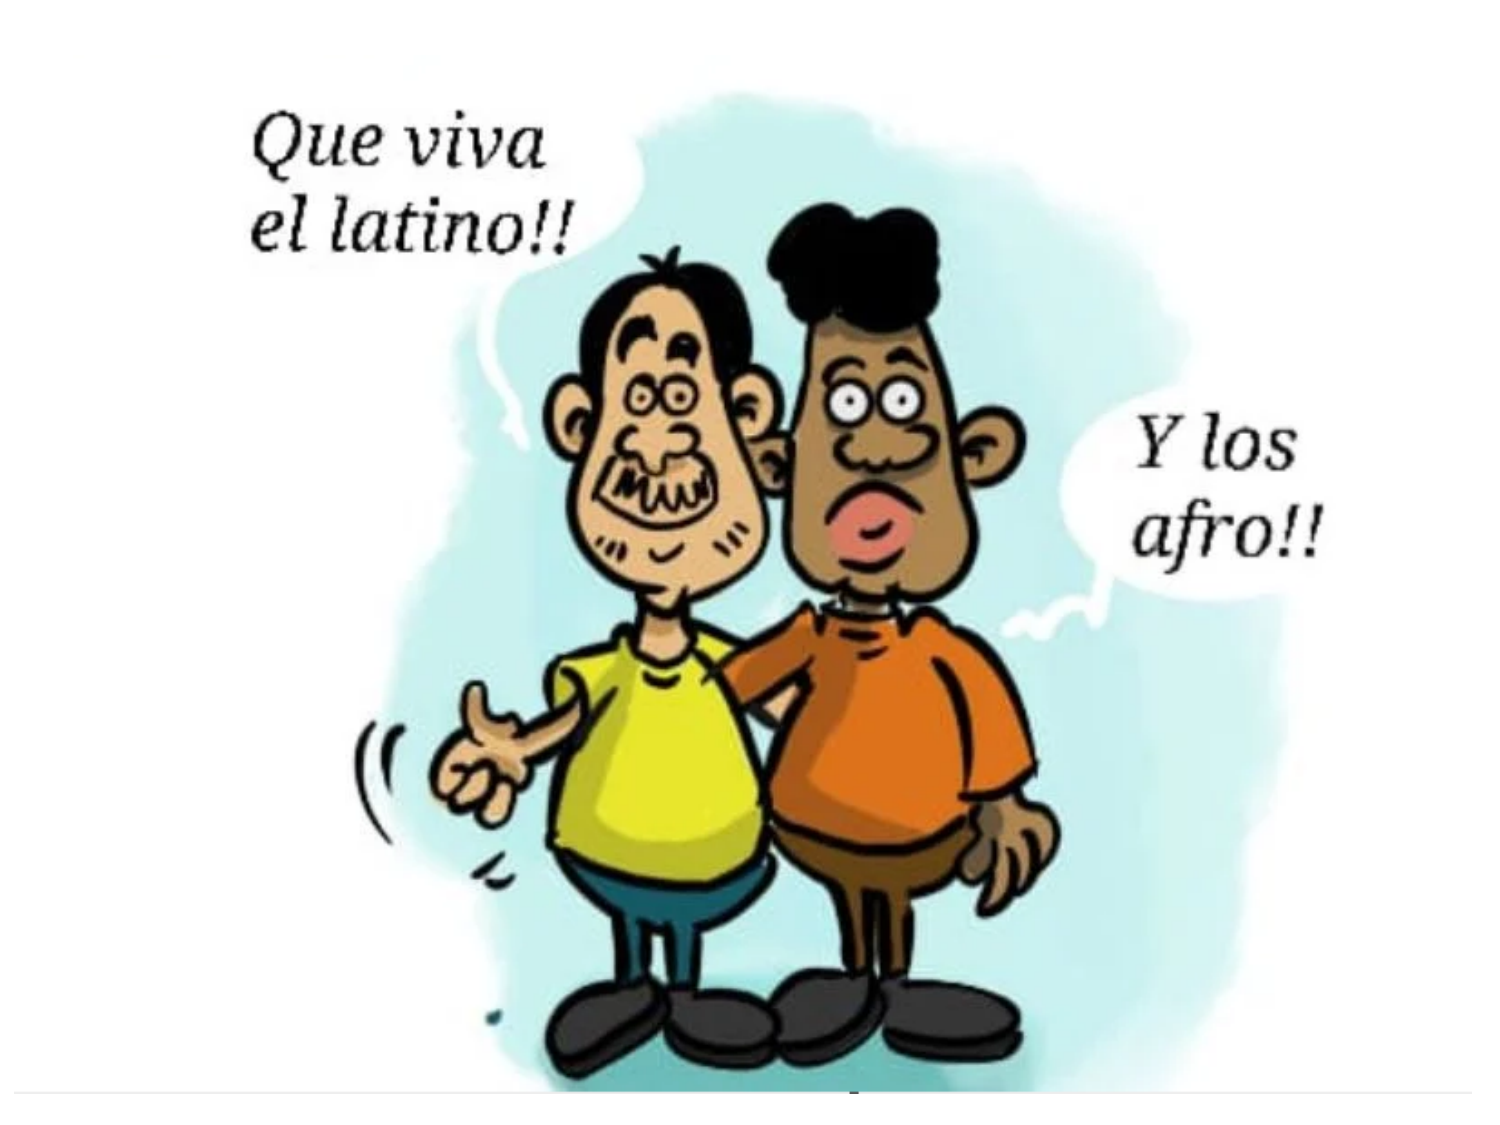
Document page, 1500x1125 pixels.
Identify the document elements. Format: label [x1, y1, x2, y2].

picture [14, 55, 1472, 1095]
